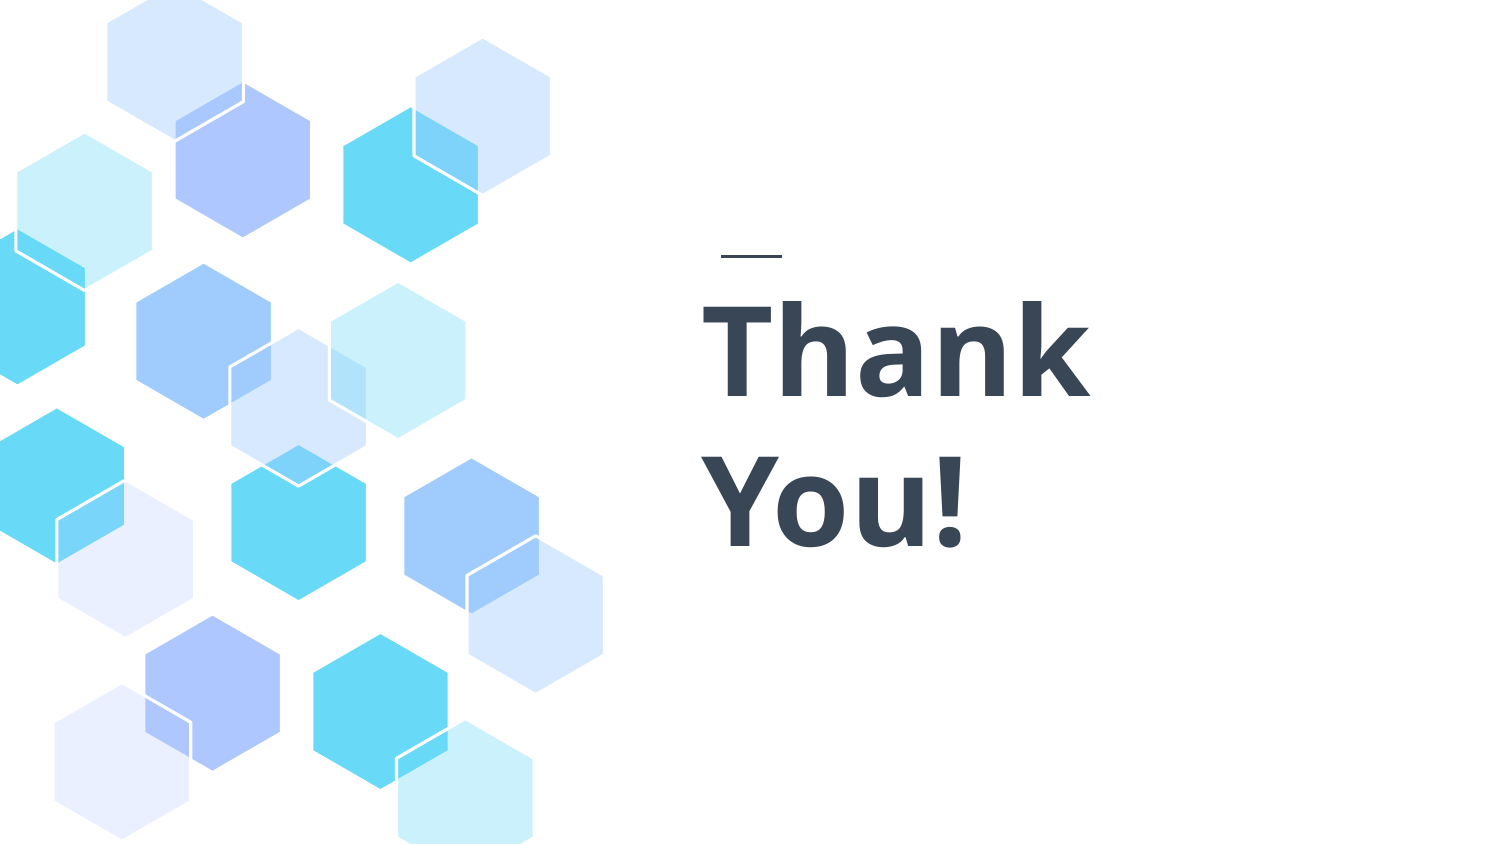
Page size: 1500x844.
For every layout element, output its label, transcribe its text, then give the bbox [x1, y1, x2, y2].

title Thank You! [686, 272, 1383, 571]
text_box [0, 0, 605, 844]
